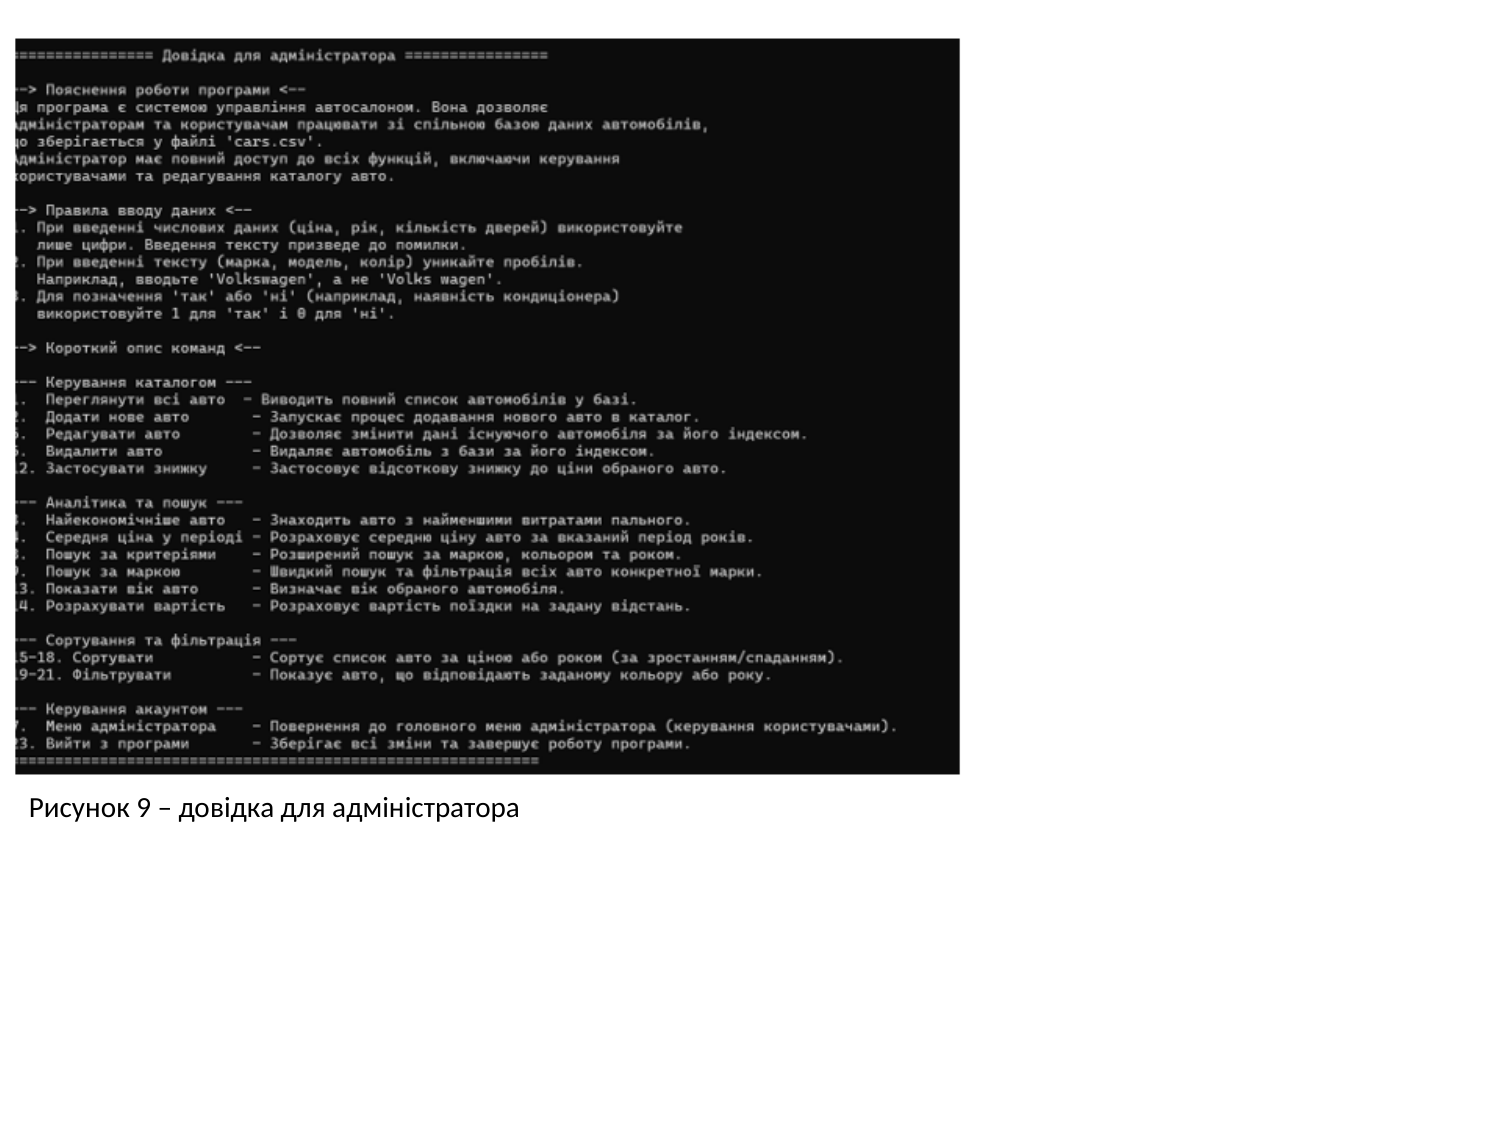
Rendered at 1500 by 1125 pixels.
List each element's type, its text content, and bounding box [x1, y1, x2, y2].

text_box Рисунок 9 – довідка для адміністратора [14, 787, 971, 831]
picture [14, 31, 971, 781]
